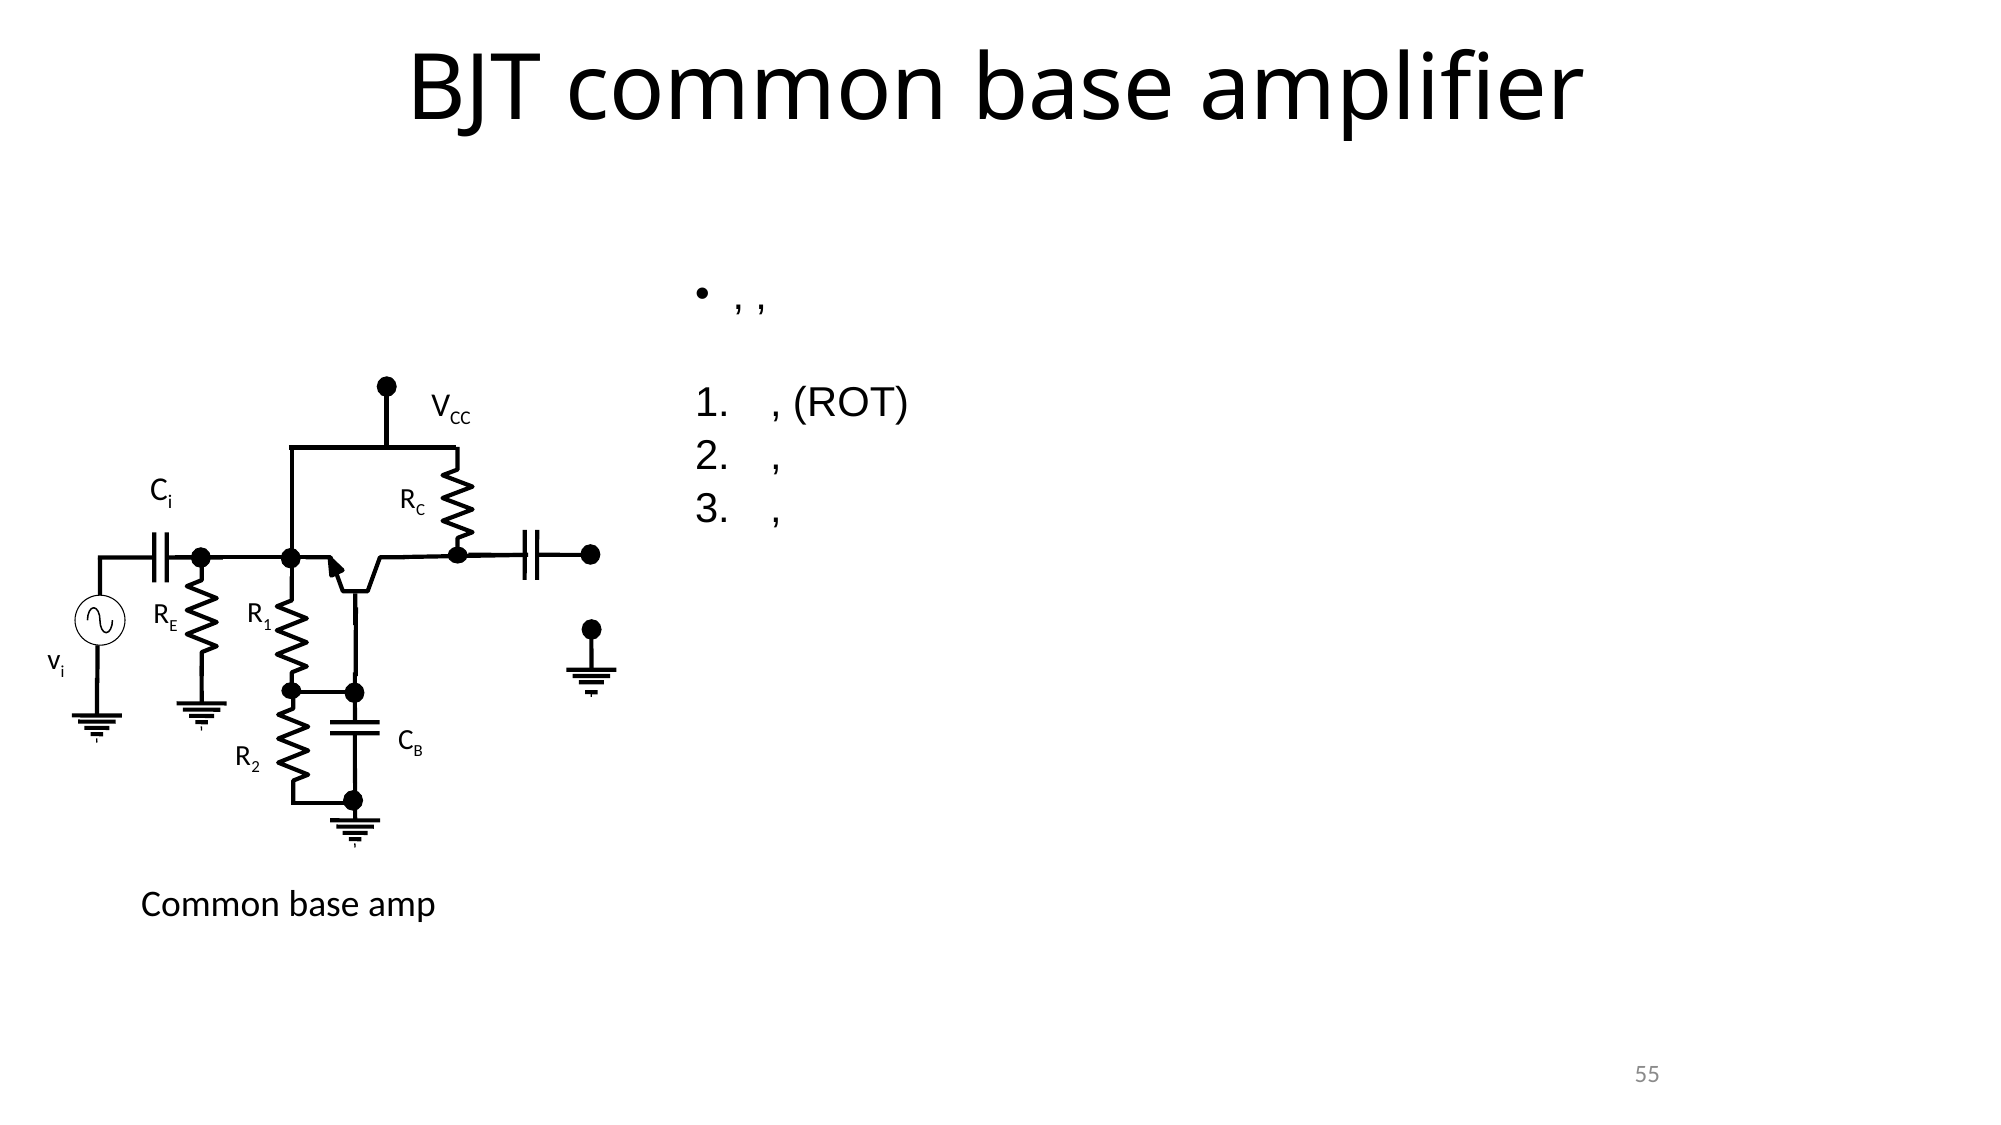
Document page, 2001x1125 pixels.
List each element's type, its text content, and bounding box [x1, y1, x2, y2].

slide_number 55 [1325, 1042, 1675, 1103]
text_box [32, 375, 617, 932]
title BJT common base amplifier [54, 18, 1938, 162]
